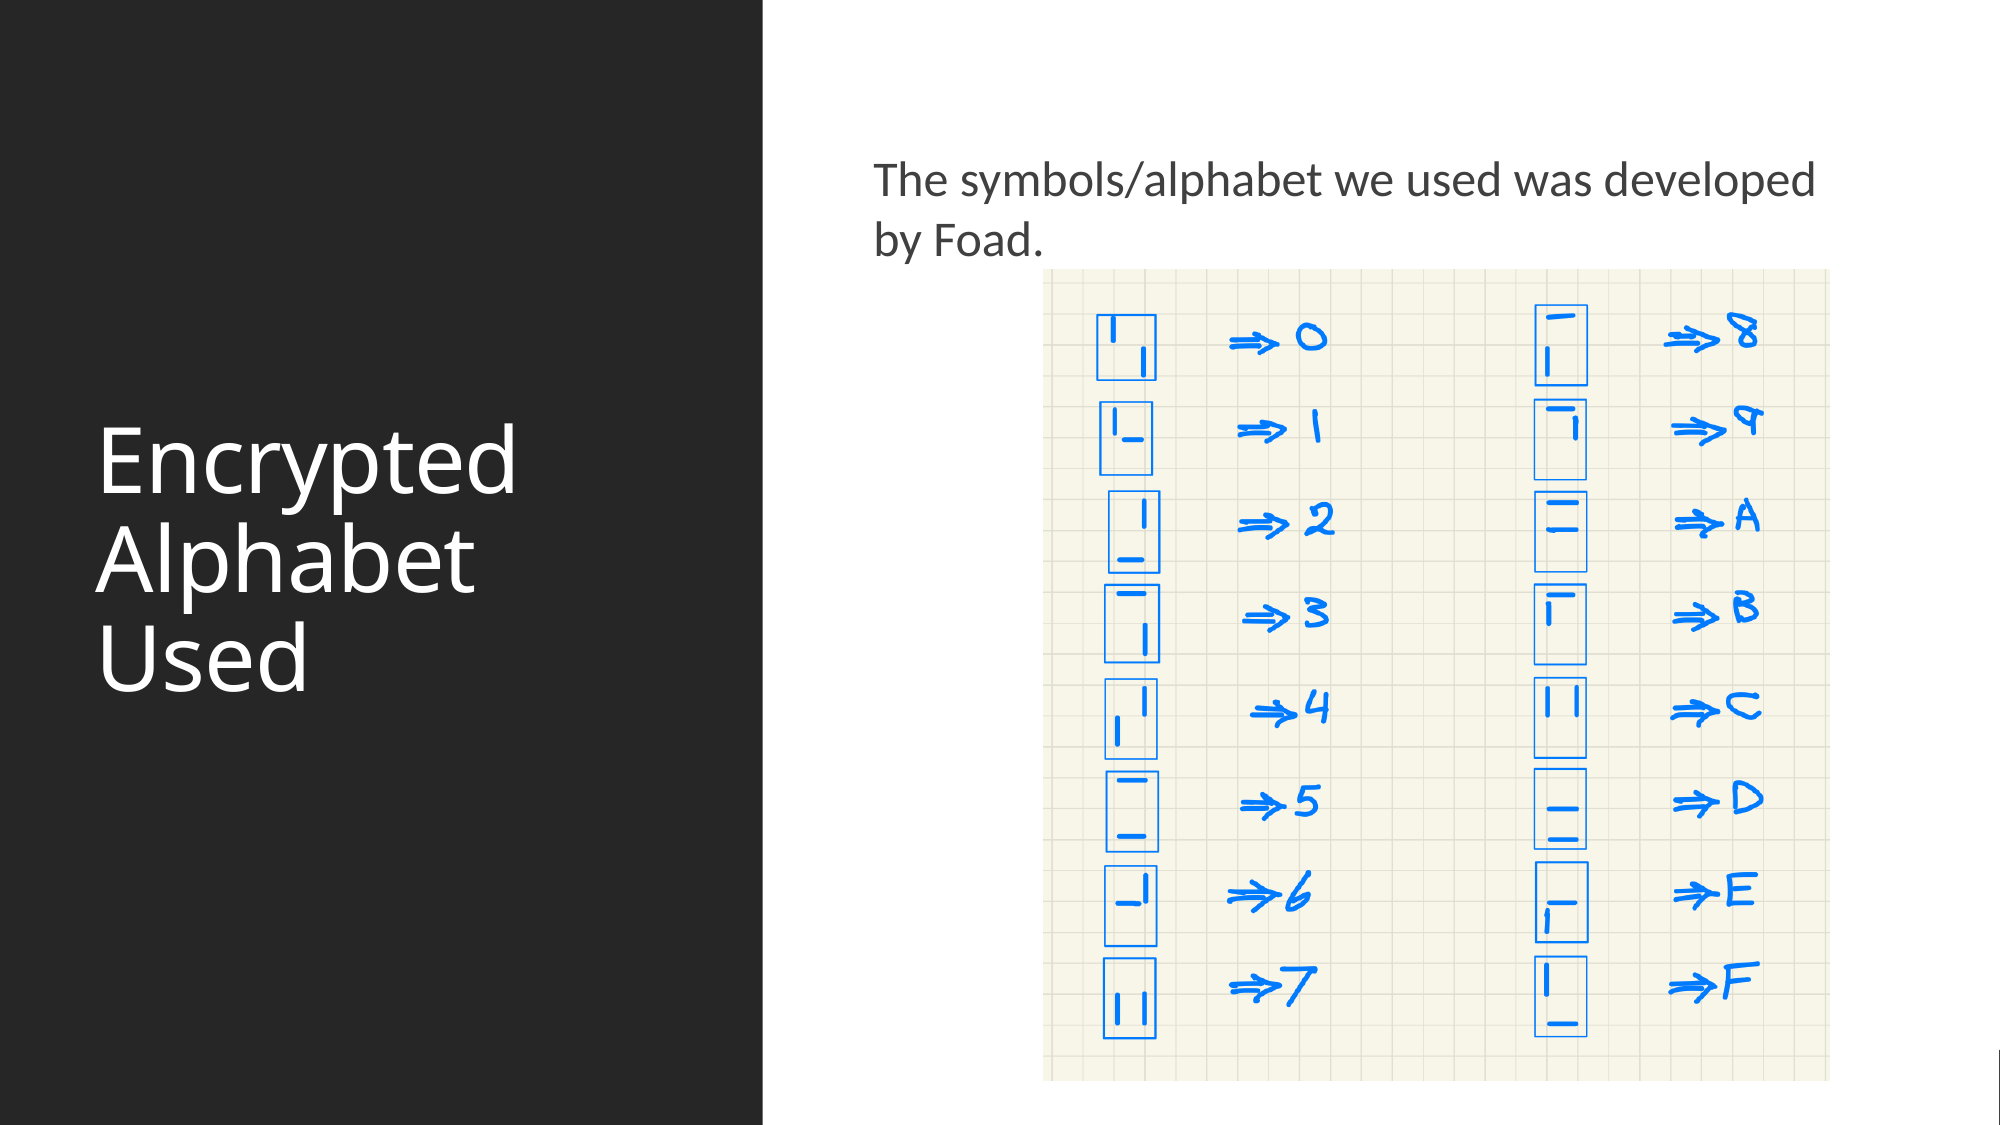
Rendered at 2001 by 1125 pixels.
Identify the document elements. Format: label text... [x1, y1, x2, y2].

text_box [0, 0, 764, 1125]
text_box [764, 0, 2000, 1125]
title Encrypted Alphabet Used [80, 99, 679, 1026]
picture [1043, 269, 1831, 1082]
list The symbols/alphabet we used was developed by Foad. [858, 99, 1830, 403]
